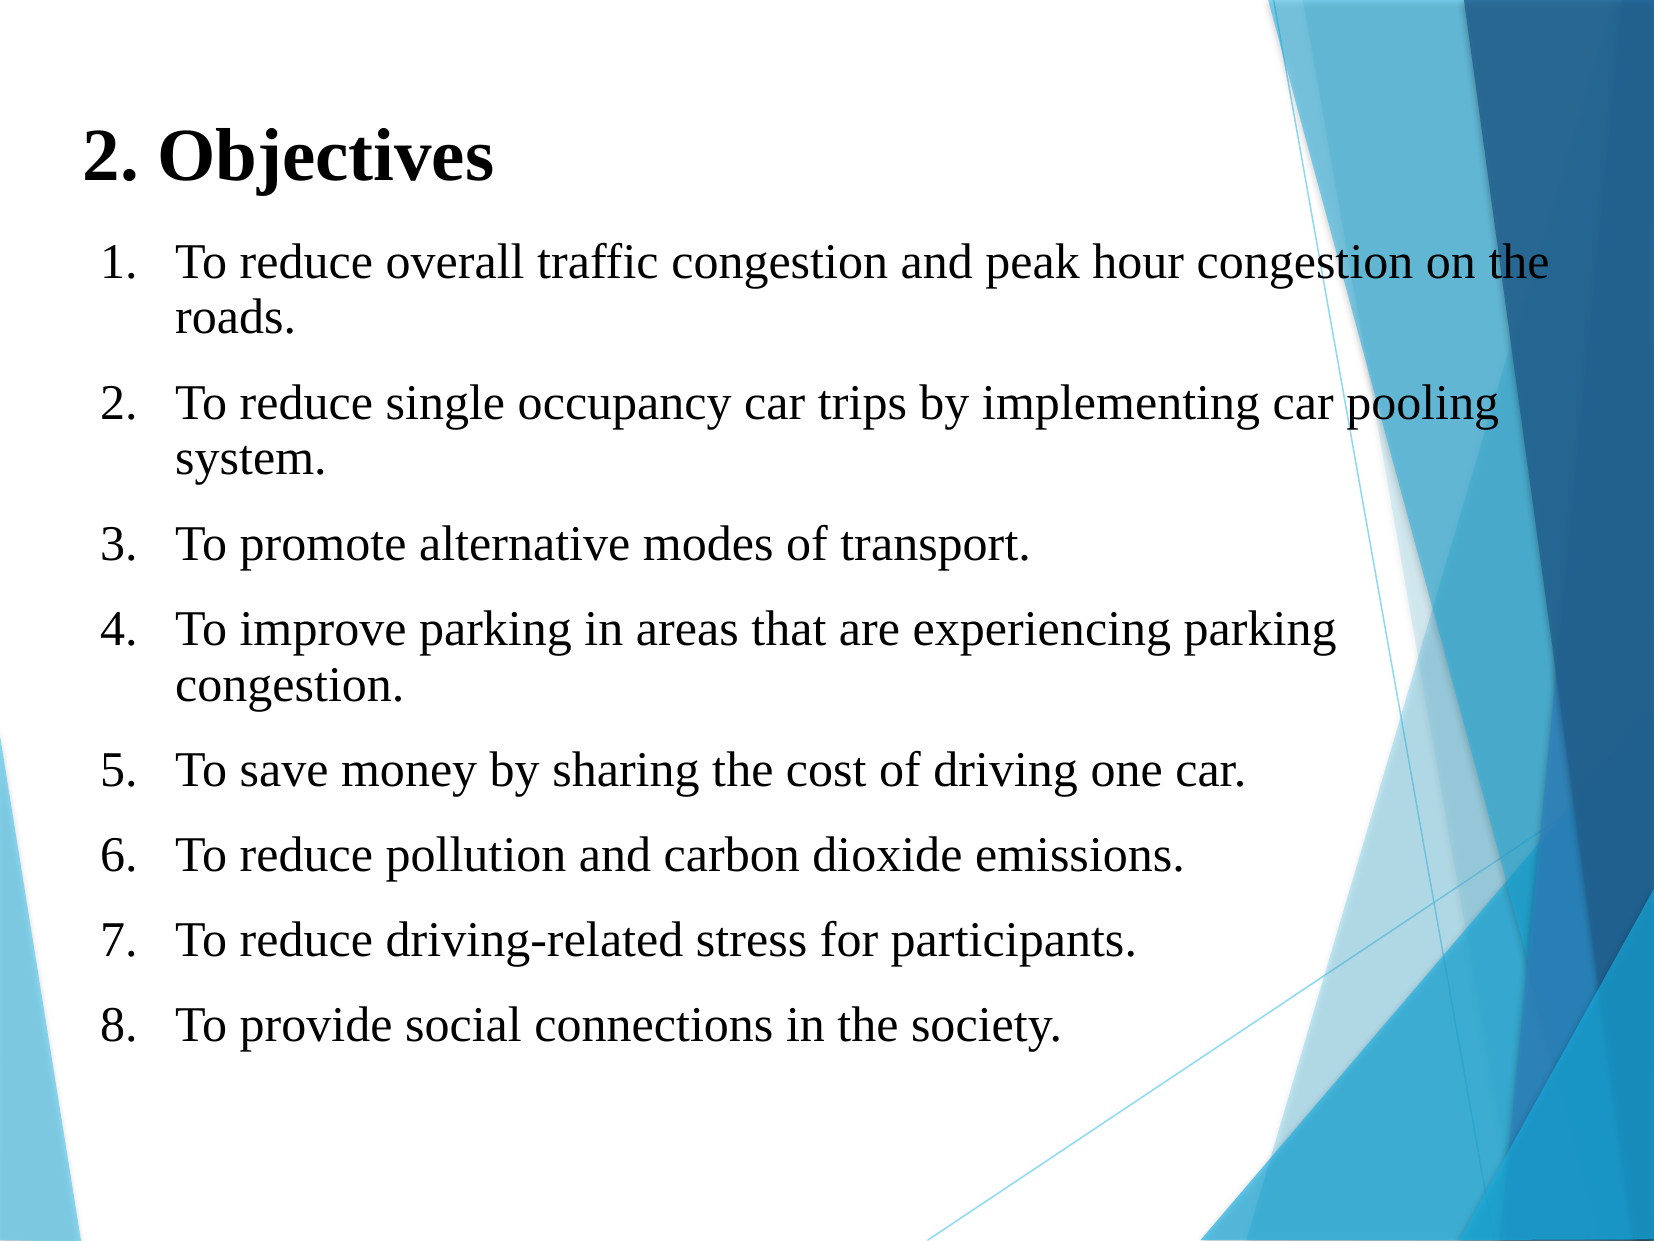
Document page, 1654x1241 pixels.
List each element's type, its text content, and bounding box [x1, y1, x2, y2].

text_box To reduce overall traffic congestion and peak hour congestion on the roads. To reduce single occupancy car trips by implementing car pooling system. To promote alternative modes of transport. To improve parking in areas that are experiencing parking congestion. To save money by sharing the cost of driving one car. To reduce pollution and carbon dioxide emissions. To reduce driving-related stress for participants. To provide social connections in the society. [82, 230, 1571, 1240]
text_box 2. Objectives [82, 49, 1571, 230]
